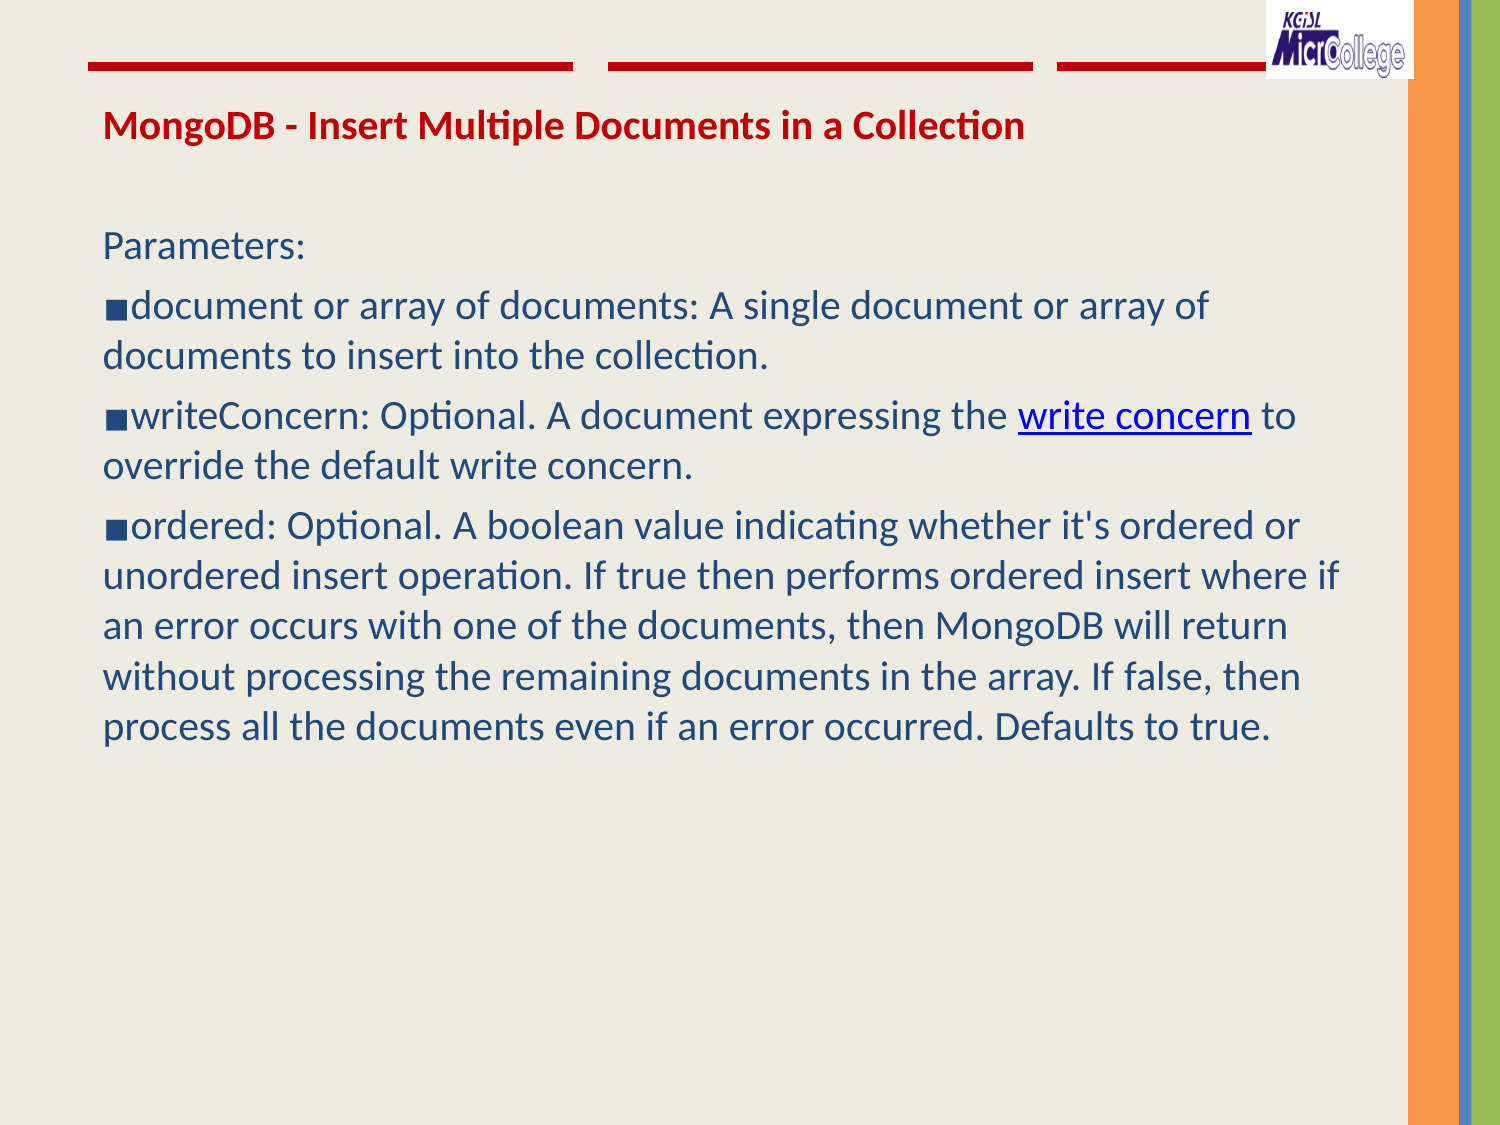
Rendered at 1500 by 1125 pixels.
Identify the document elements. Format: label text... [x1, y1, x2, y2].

list MongoDB - Insert Multiple Documents in a Collection Parameters: document or array of documents: A single document or array of documents to insert into the collection. writeConcern: Optional. A document expressing the write concern to override the default write concern. ordered: Optional. A boolean value indicating whether it's ordered or unordered insert operation. If true then performs ordered insert where if an error occurs with one of the documents, then MongoDB will return without processing the remaining documents in the array. If false, then process all the documents even if an error occurred. Defaults to true. [87, 90, 1363, 1100]
picture [1266, 0, 1415, 79]
